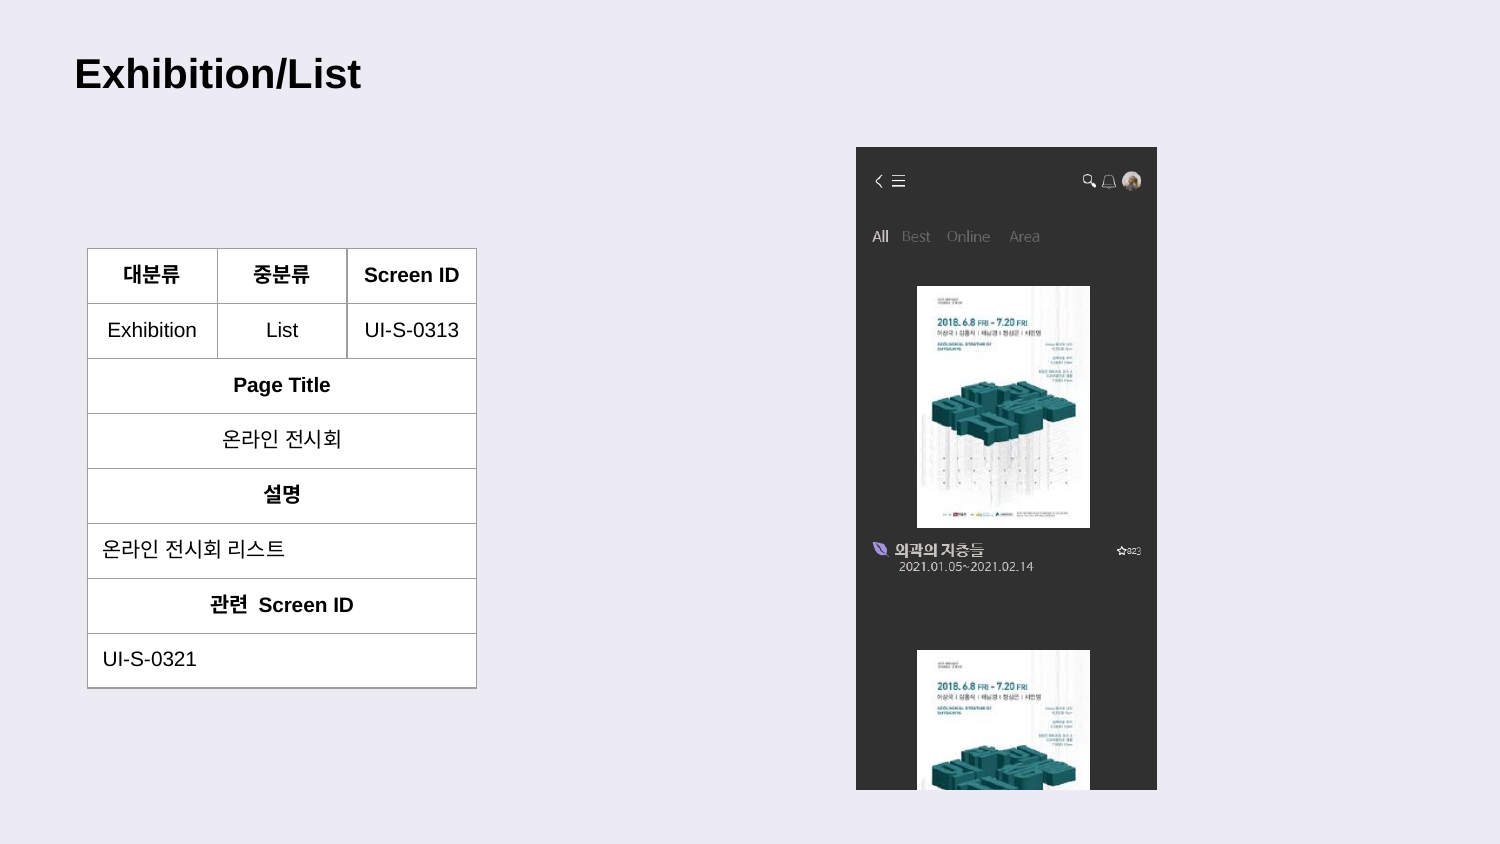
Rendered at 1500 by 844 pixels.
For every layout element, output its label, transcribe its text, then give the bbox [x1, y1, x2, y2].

table_cell 관련 Screen ID [88, 579, 476, 633]
table_cell 온라인 전시회 리스트 [88, 524, 476, 578]
table_cell UI-S-0321 [88, 634, 476, 687]
table_cell Page Title [88, 359, 476, 413]
table_cell 온라인 전시회 [88, 414, 476, 468]
table_cell Exhibition [88, 304, 217, 358]
table_header 대분류 [88, 249, 217, 303]
text_box Exhibition/List [59, 31, 759, 112]
table_header 중분류 [218, 249, 346, 303]
table_cell UI-S-0313 [348, 304, 476, 358]
table_cell 설명 [88, 469, 476, 523]
picture [856, 147, 1157, 790]
table_cell List [218, 304, 346, 358]
table_header Screen ID [348, 249, 476, 303]
